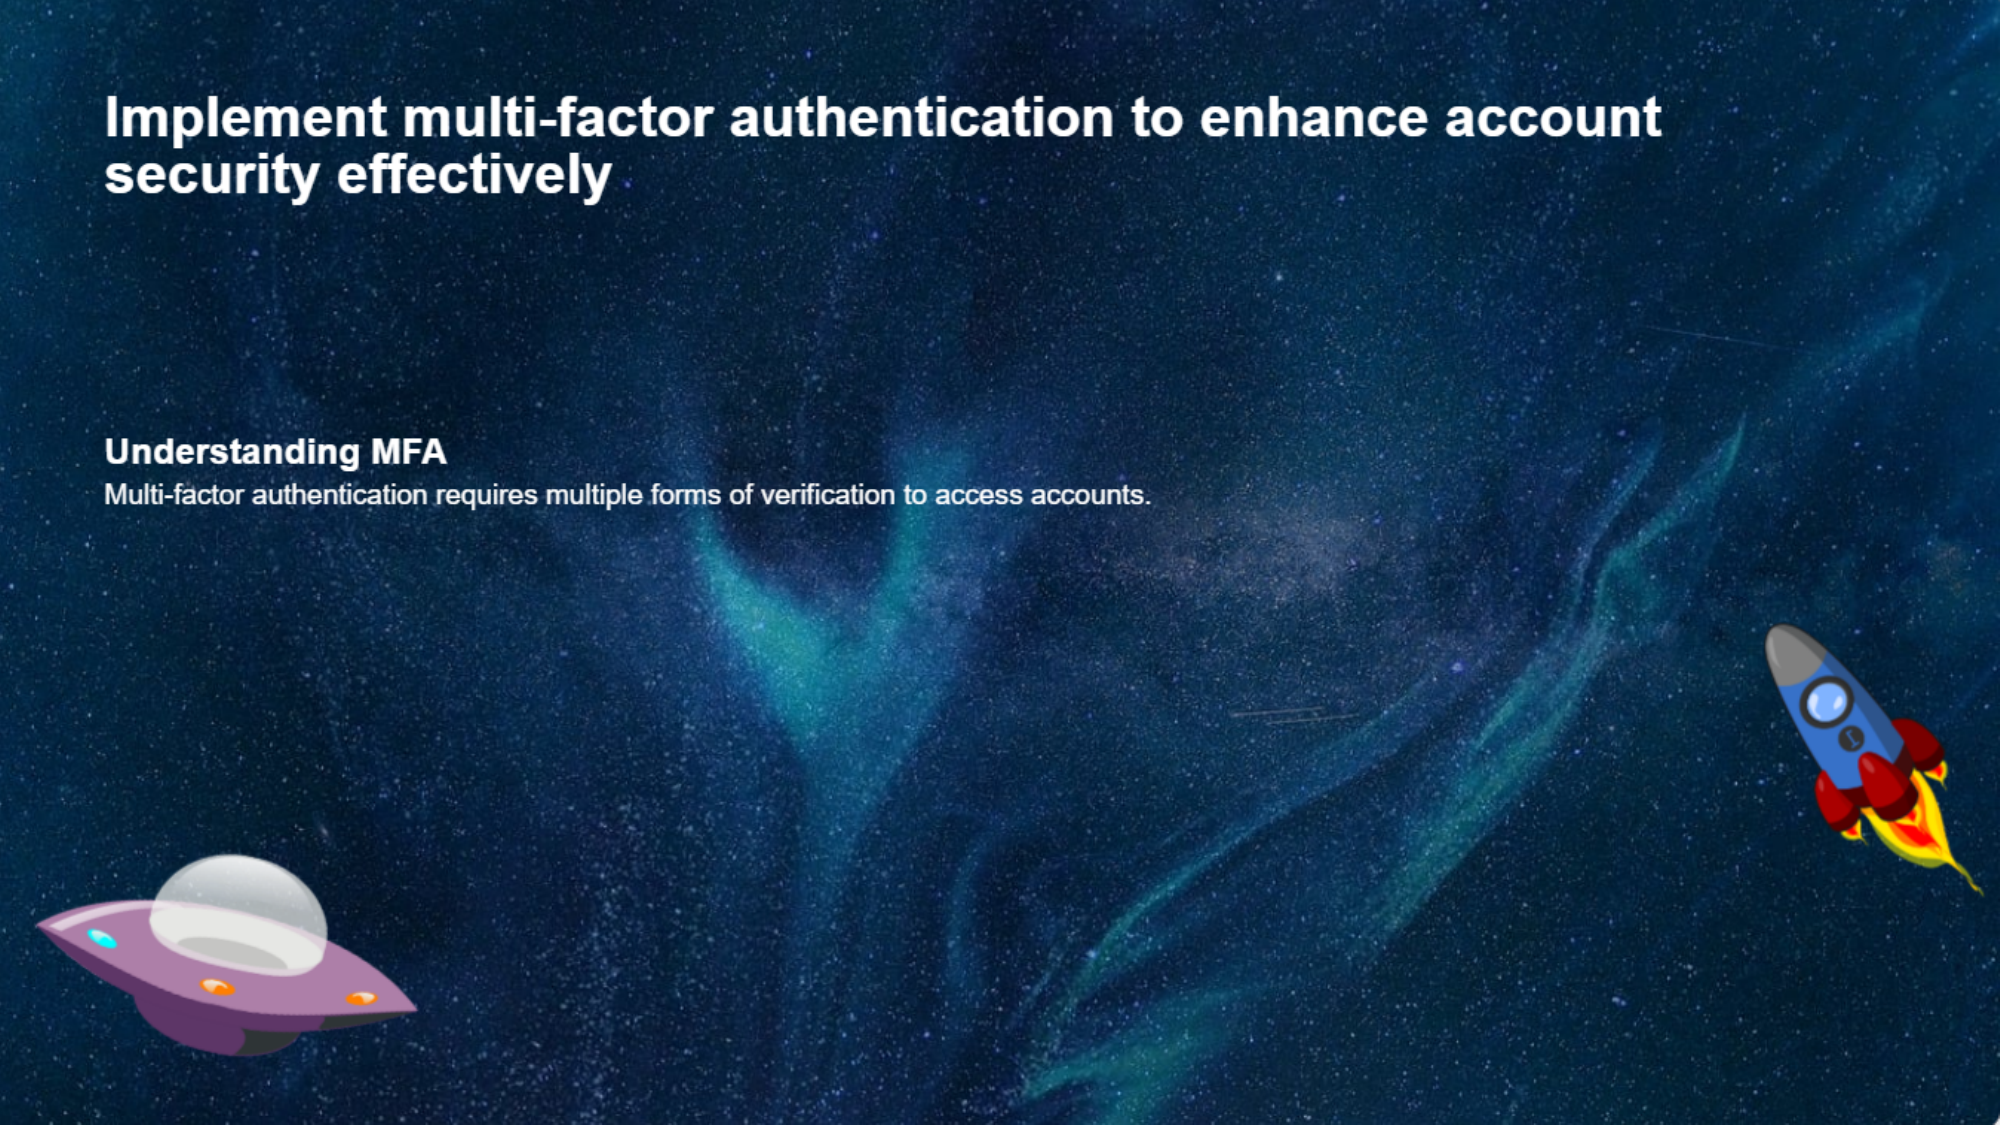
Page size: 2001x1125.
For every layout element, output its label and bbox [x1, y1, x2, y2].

list [0, 0, 2000, 1125]
